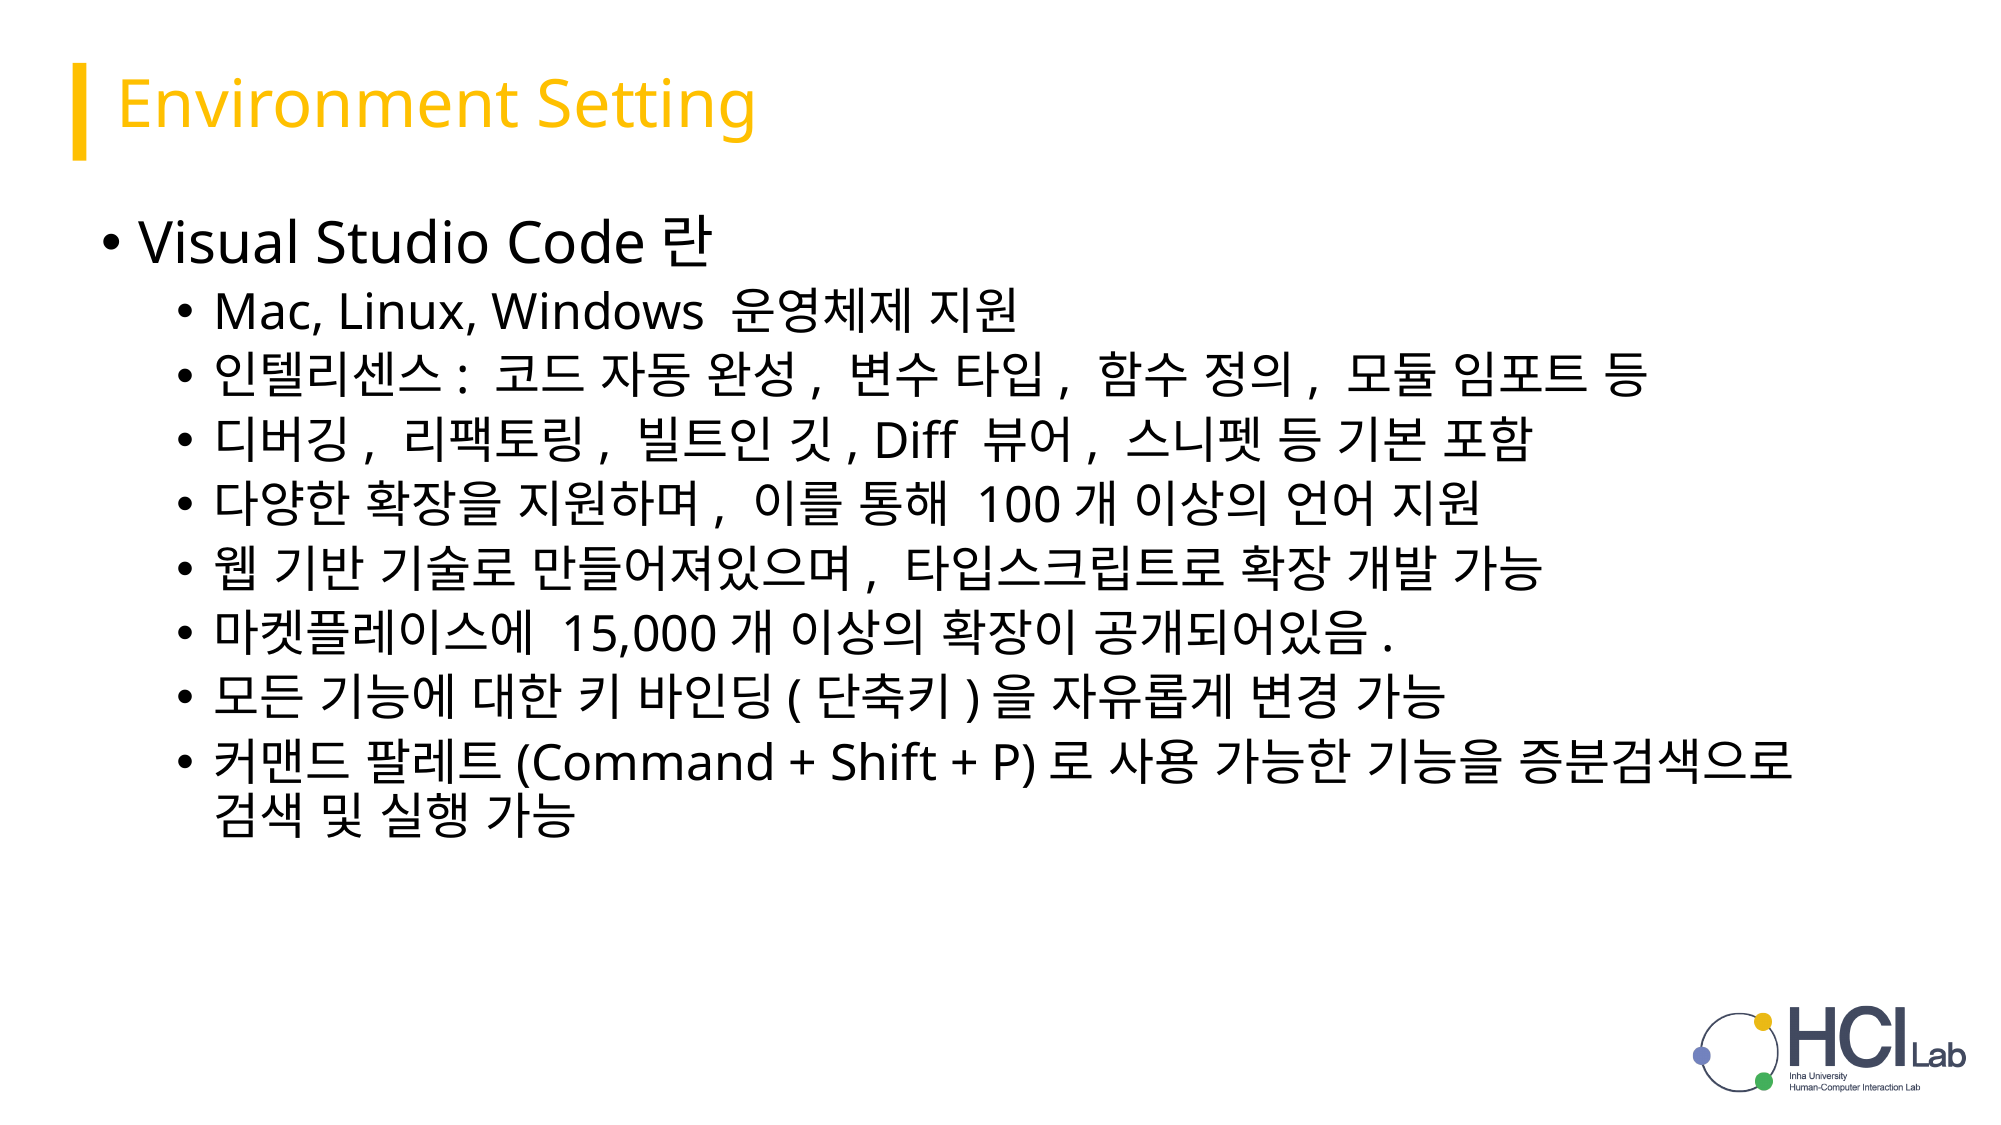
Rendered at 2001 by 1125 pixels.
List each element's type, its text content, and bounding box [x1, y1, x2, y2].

list Visual Studio Code란 Mac, Linux, Windows 운영체제 지원 인텔리센스: 코드 자동 완성, 변수 타입, 함수 정의, 모듈 임포트 등 디버깅, 리팩토링, 빌트인 깃, Diff 뷰어, 스니펫 등 기본 포함 다양한 확장을 지원하며, 이를 통해 100개 이상의 언어 지원 웹 기반 기술로 만들어져있으며, 타입스크립트로 확장 개발 가능 마켓플레이스에 15,000개 이상의 확장이 공개되어있음. 모든 기능에 대한 키 바인딩(단축키)을 자유롭게 변경 가능 커맨드 팔레트(Command + Shift + P)로 사용 가능한 기능을 증분검색으로 검색 및 실행 가능 [86, 205, 1900, 998]
list Environment Setting [101, 62, 1231, 161]
picture [1685, 997, 1974, 1101]
